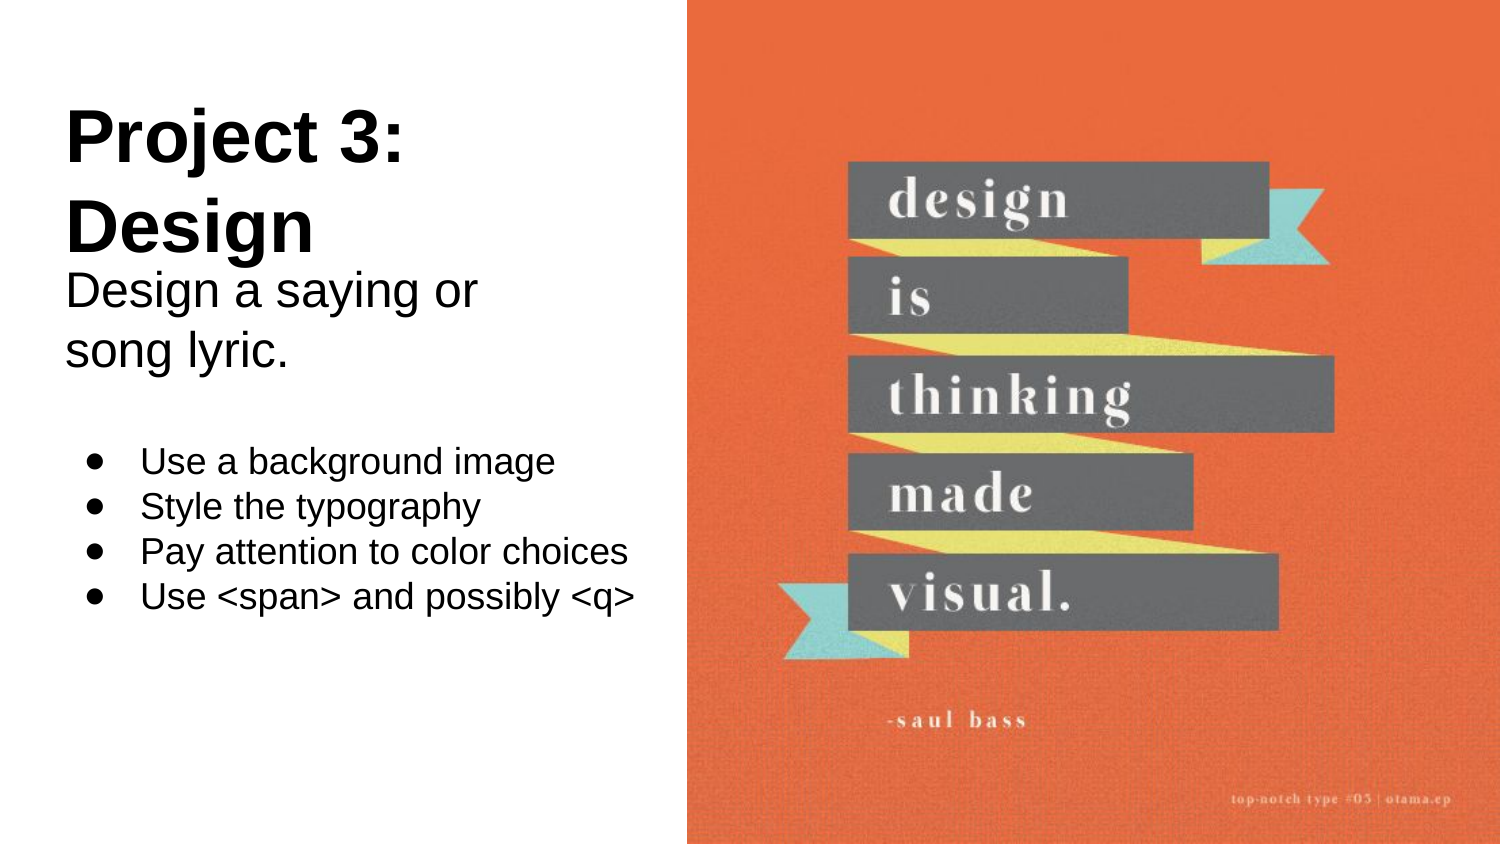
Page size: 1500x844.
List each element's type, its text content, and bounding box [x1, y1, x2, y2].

picture [687, 0, 1500, 844]
list Design a saying or song lyric. Use a background image Style the typography Pay attention to color choices Use <span> and possibly <q> [50, 242, 652, 821]
title Project 3: Design [50, 83, 632, 242]
